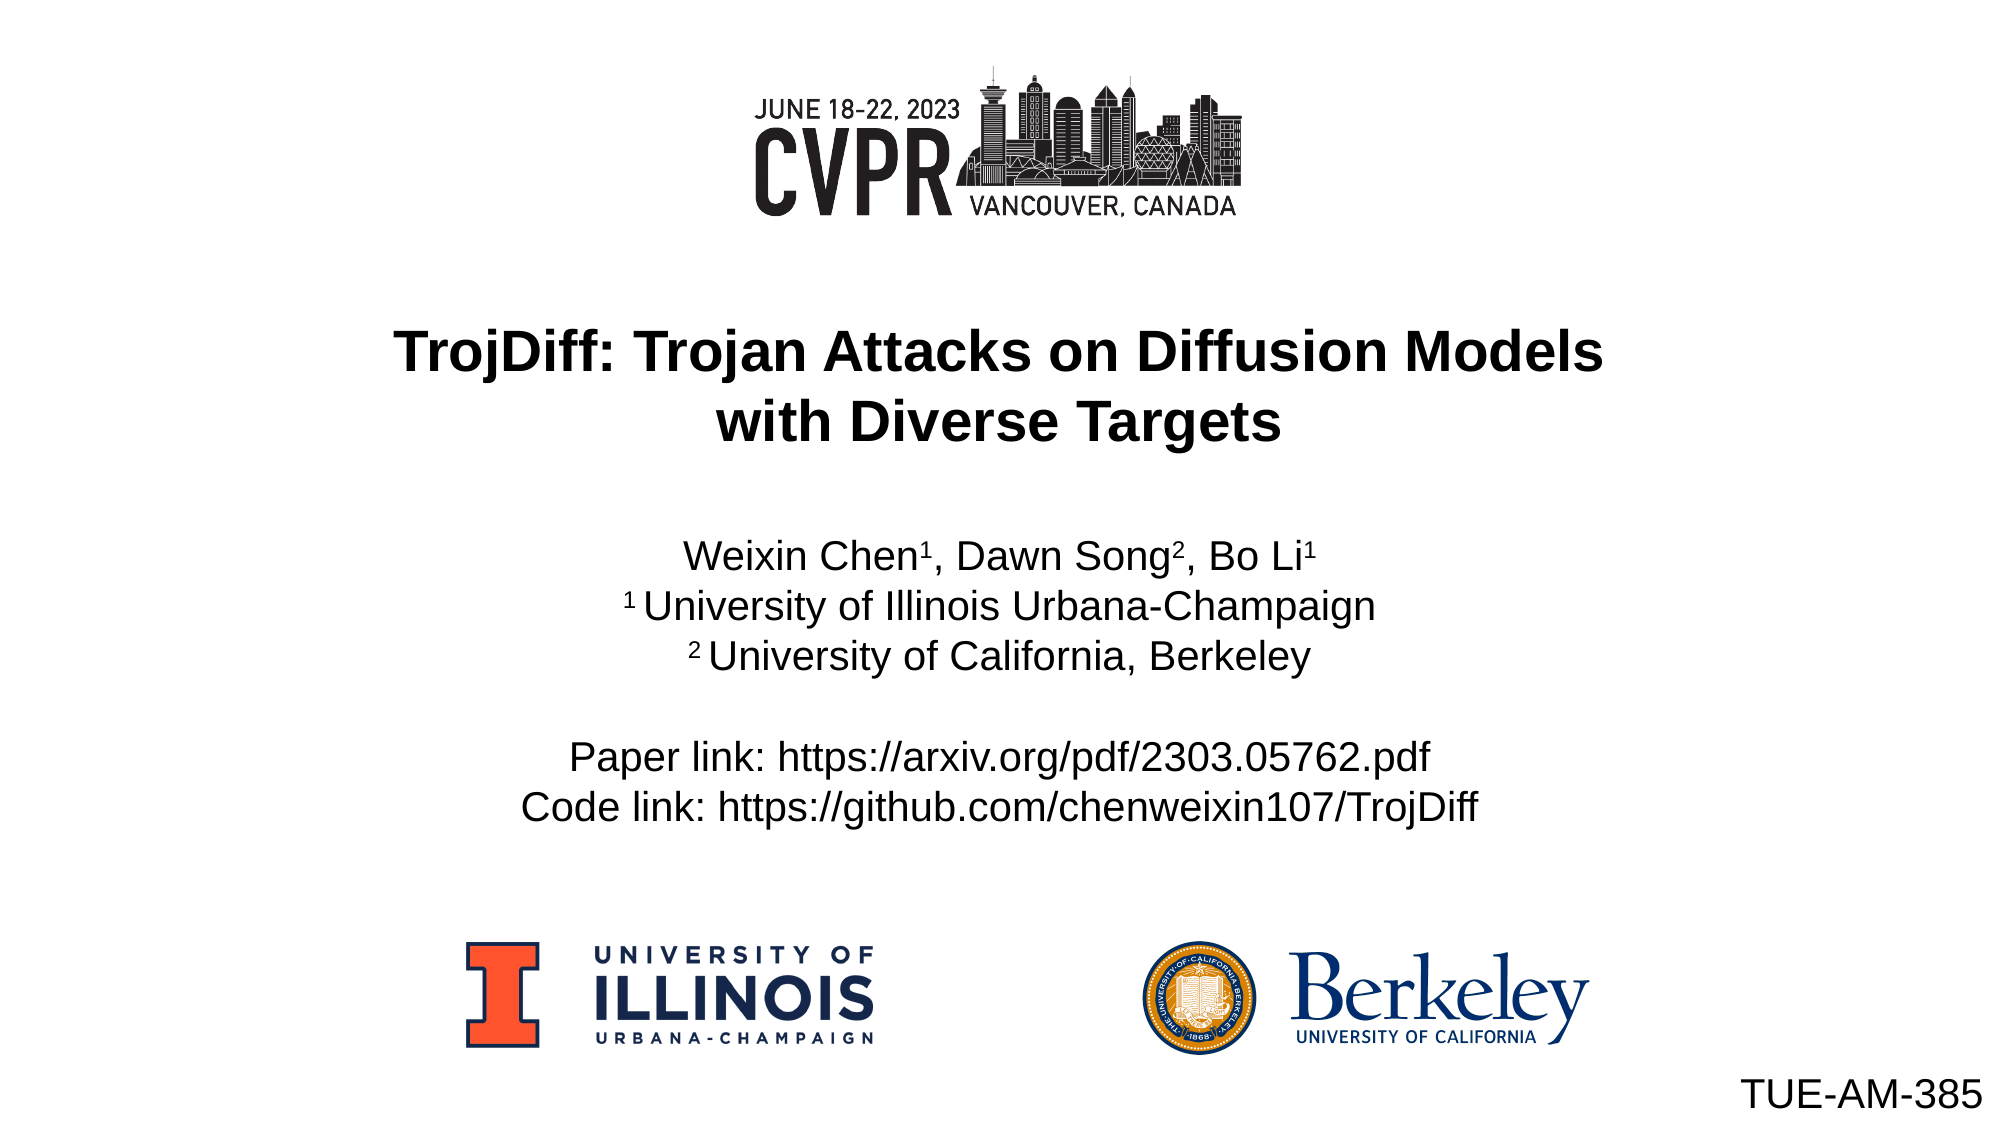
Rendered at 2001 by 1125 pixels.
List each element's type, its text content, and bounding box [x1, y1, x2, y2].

text_box TrojDiff: Trojan Attacks on Diffusion Models with Diverse Targets [370, 306, 1630, 461]
picture [731, 44, 1269, 247]
text_box Weixin Chen1, Dawn Song2, Bo Li1 1 University of Illinois Urbana-Champaign 2 University of California, Berkeley Paper link: https://arxiv.org/pdf/2303.05762.pdf Code link: https://github.com/chenweixin107/TrojDiff [505, 521, 1495, 871]
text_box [408, 871, 1592, 1125]
text_box TUE-AM-385 [1725, 1059, 1999, 1125]
